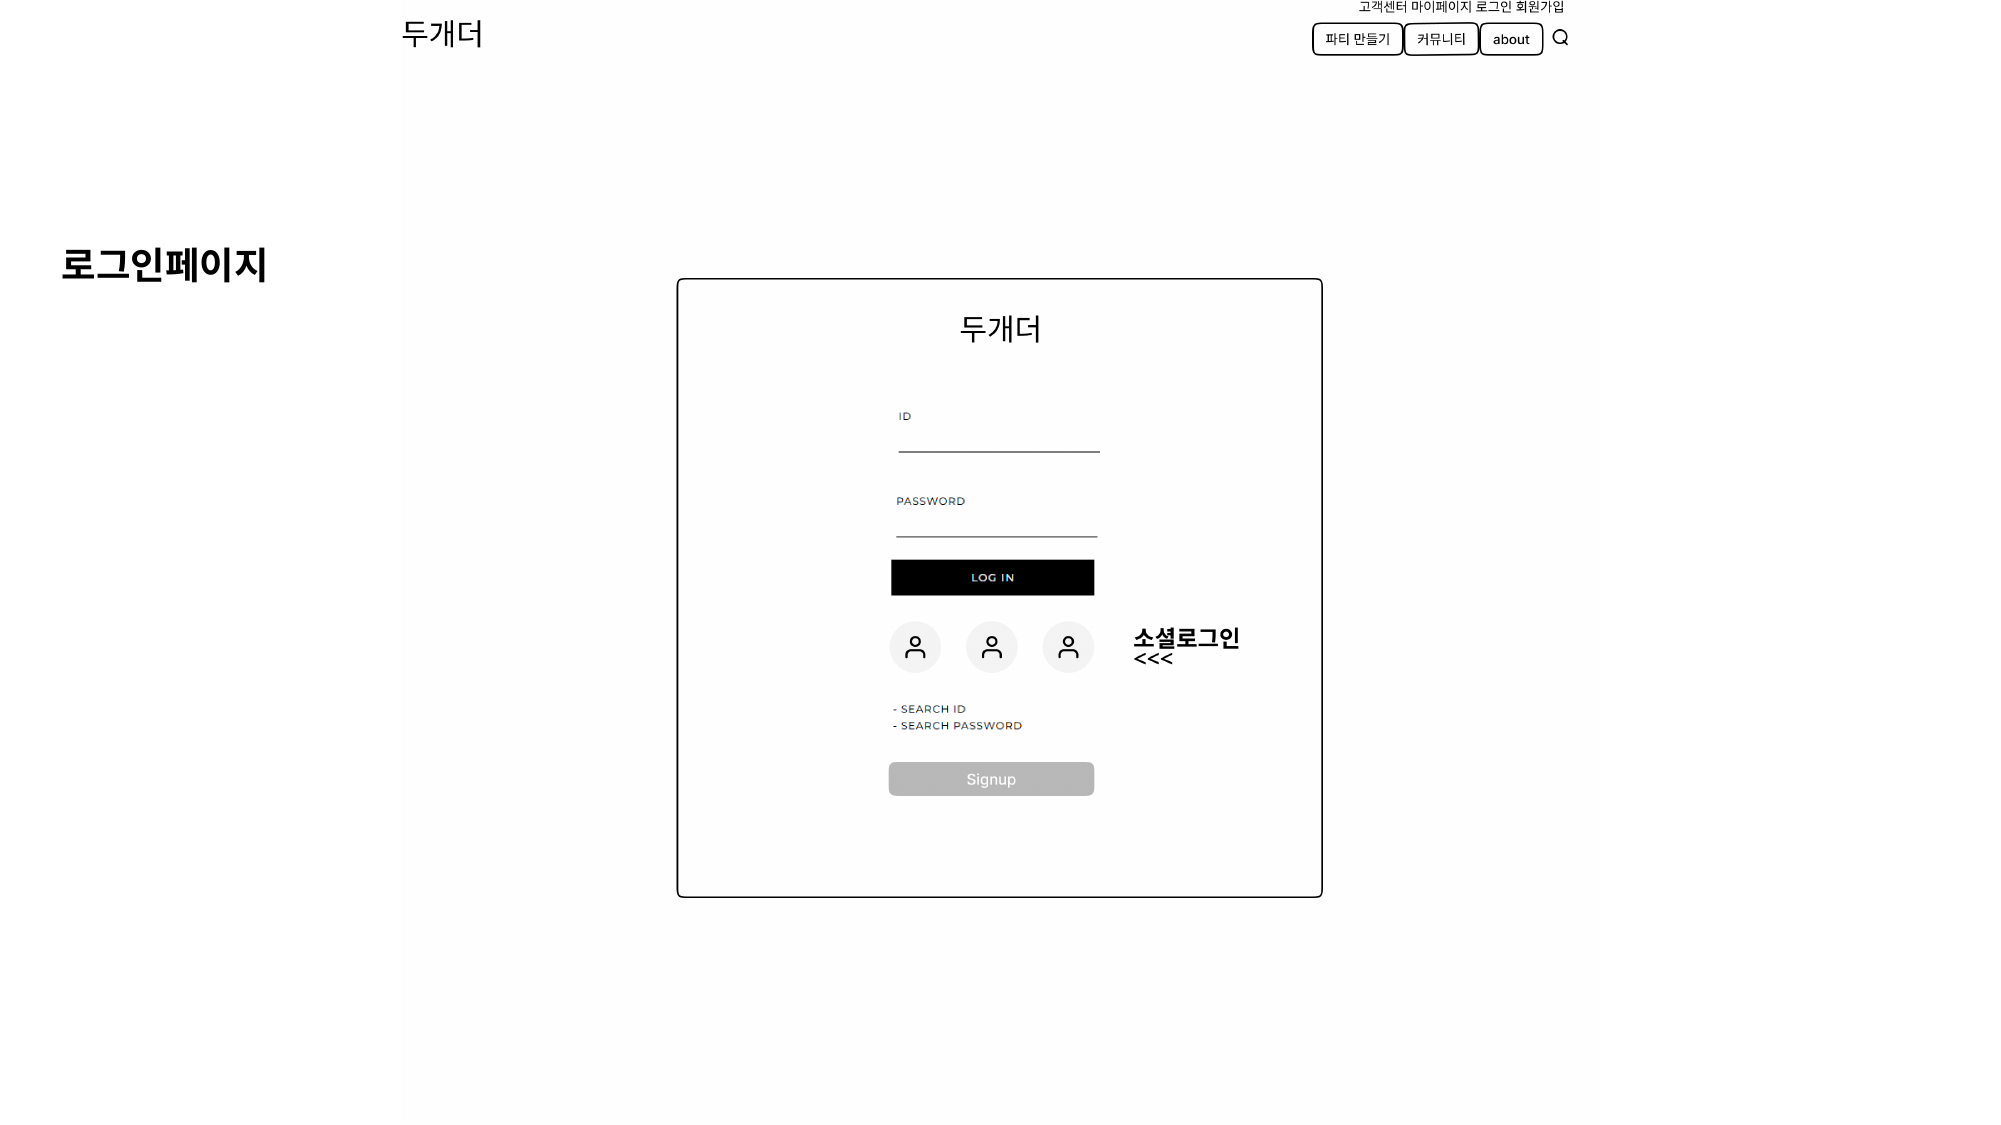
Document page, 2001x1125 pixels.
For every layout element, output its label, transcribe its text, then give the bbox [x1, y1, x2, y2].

text_box 로그인페이지 [47, 235, 401, 295]
picture [401, 0, 1599, 1125]
